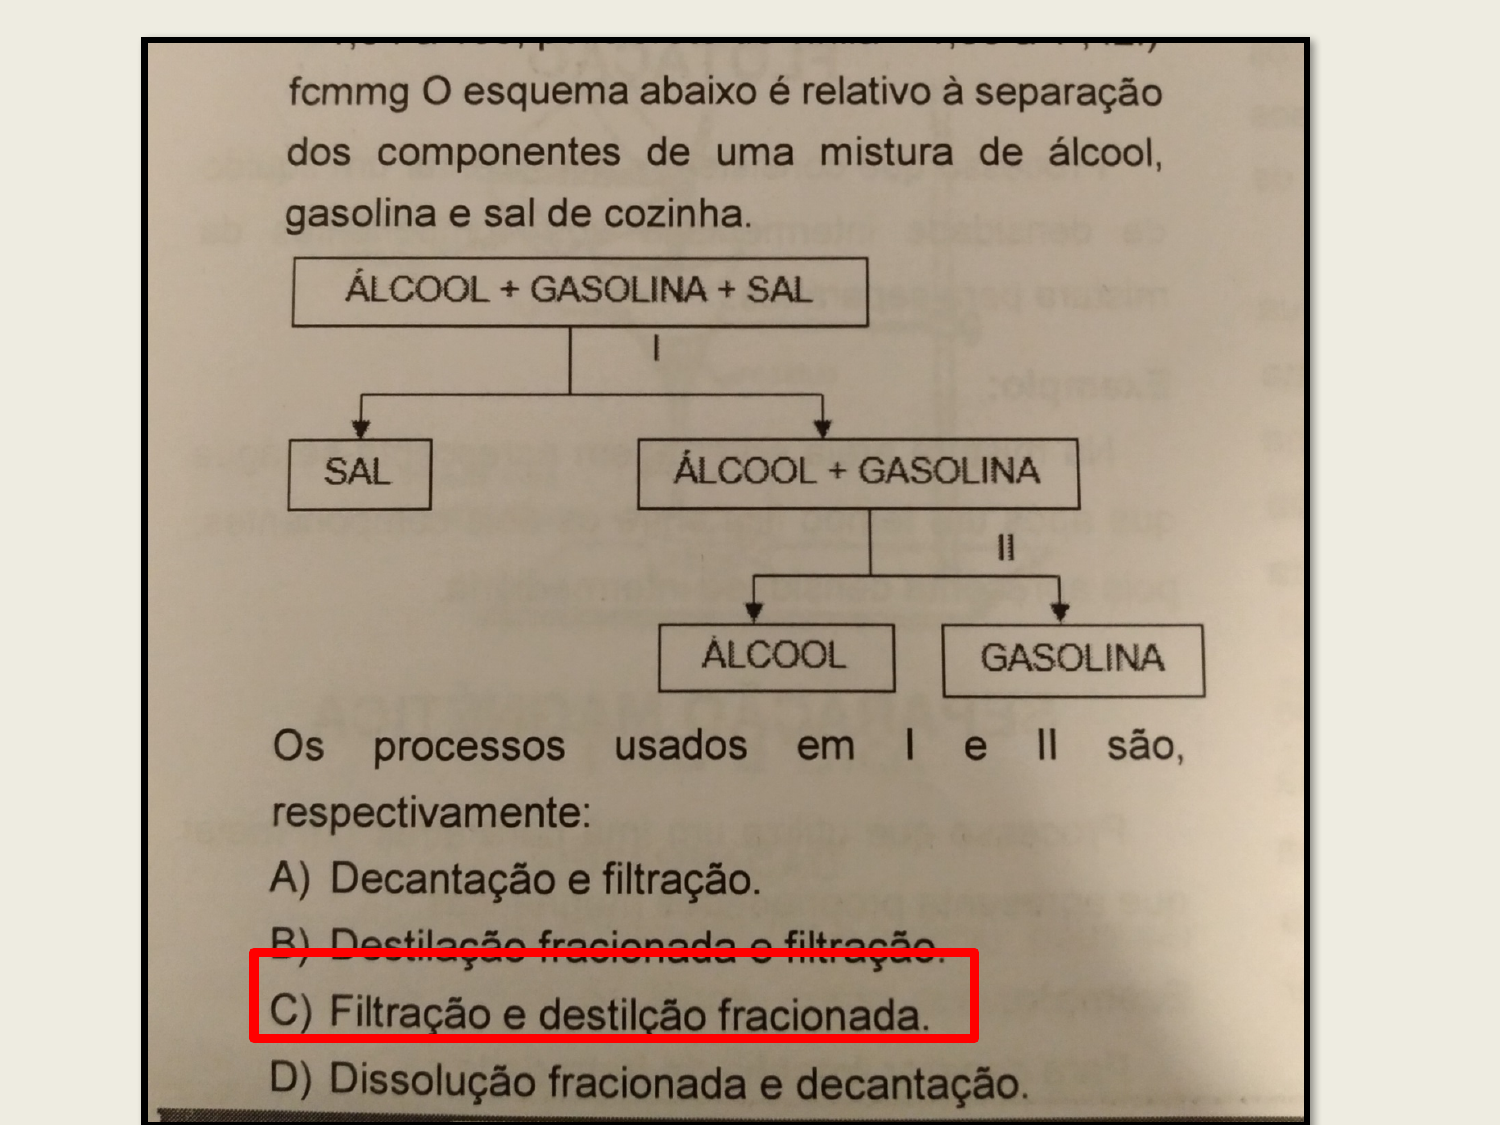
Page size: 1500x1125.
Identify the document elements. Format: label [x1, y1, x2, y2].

picture [149, 3, 1304, 1125]
